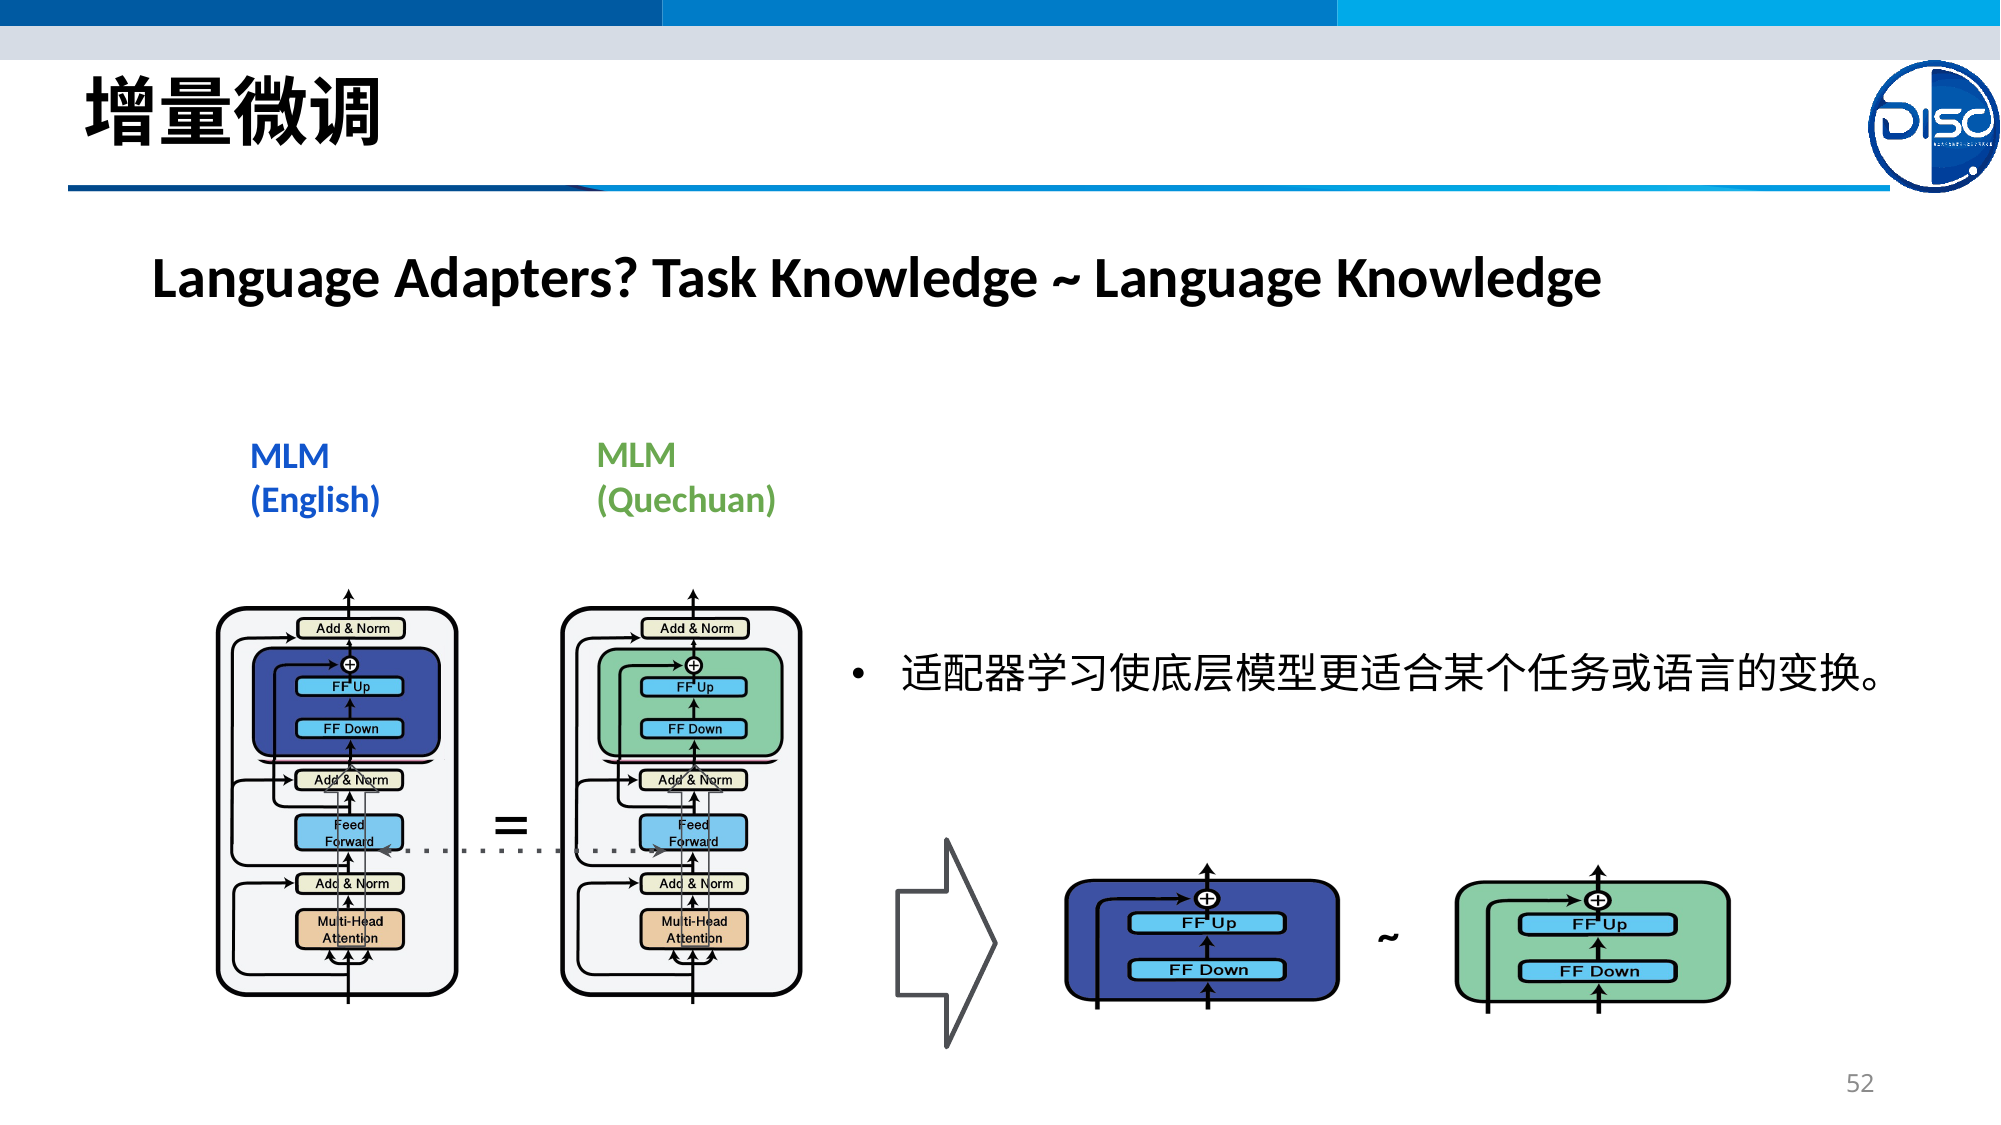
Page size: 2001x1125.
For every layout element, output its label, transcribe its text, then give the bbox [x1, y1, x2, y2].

text_box MLM (English) [247, 429, 385, 521]
slide_number 52 [1439, 1054, 1890, 1115]
text_box Language Adapters? Task Knowledge ~ Language Knowledge [150, 237, 1827, 310]
text_box MLM (Quechuan) [594, 428, 781, 520]
picture [1442, 859, 1739, 1014]
picture [1052, 850, 1350, 1010]
text_box ~ [1375, 904, 1402, 960]
title 增量微调 [68, 67, 1890, 167]
text_box 适配器学习使底层模型更适合某个任务或语言的变换。 [848, 644, 1954, 697]
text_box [213, 587, 809, 1007]
picture [68, 60, 2000, 199]
text_box [897, 839, 996, 1048]
